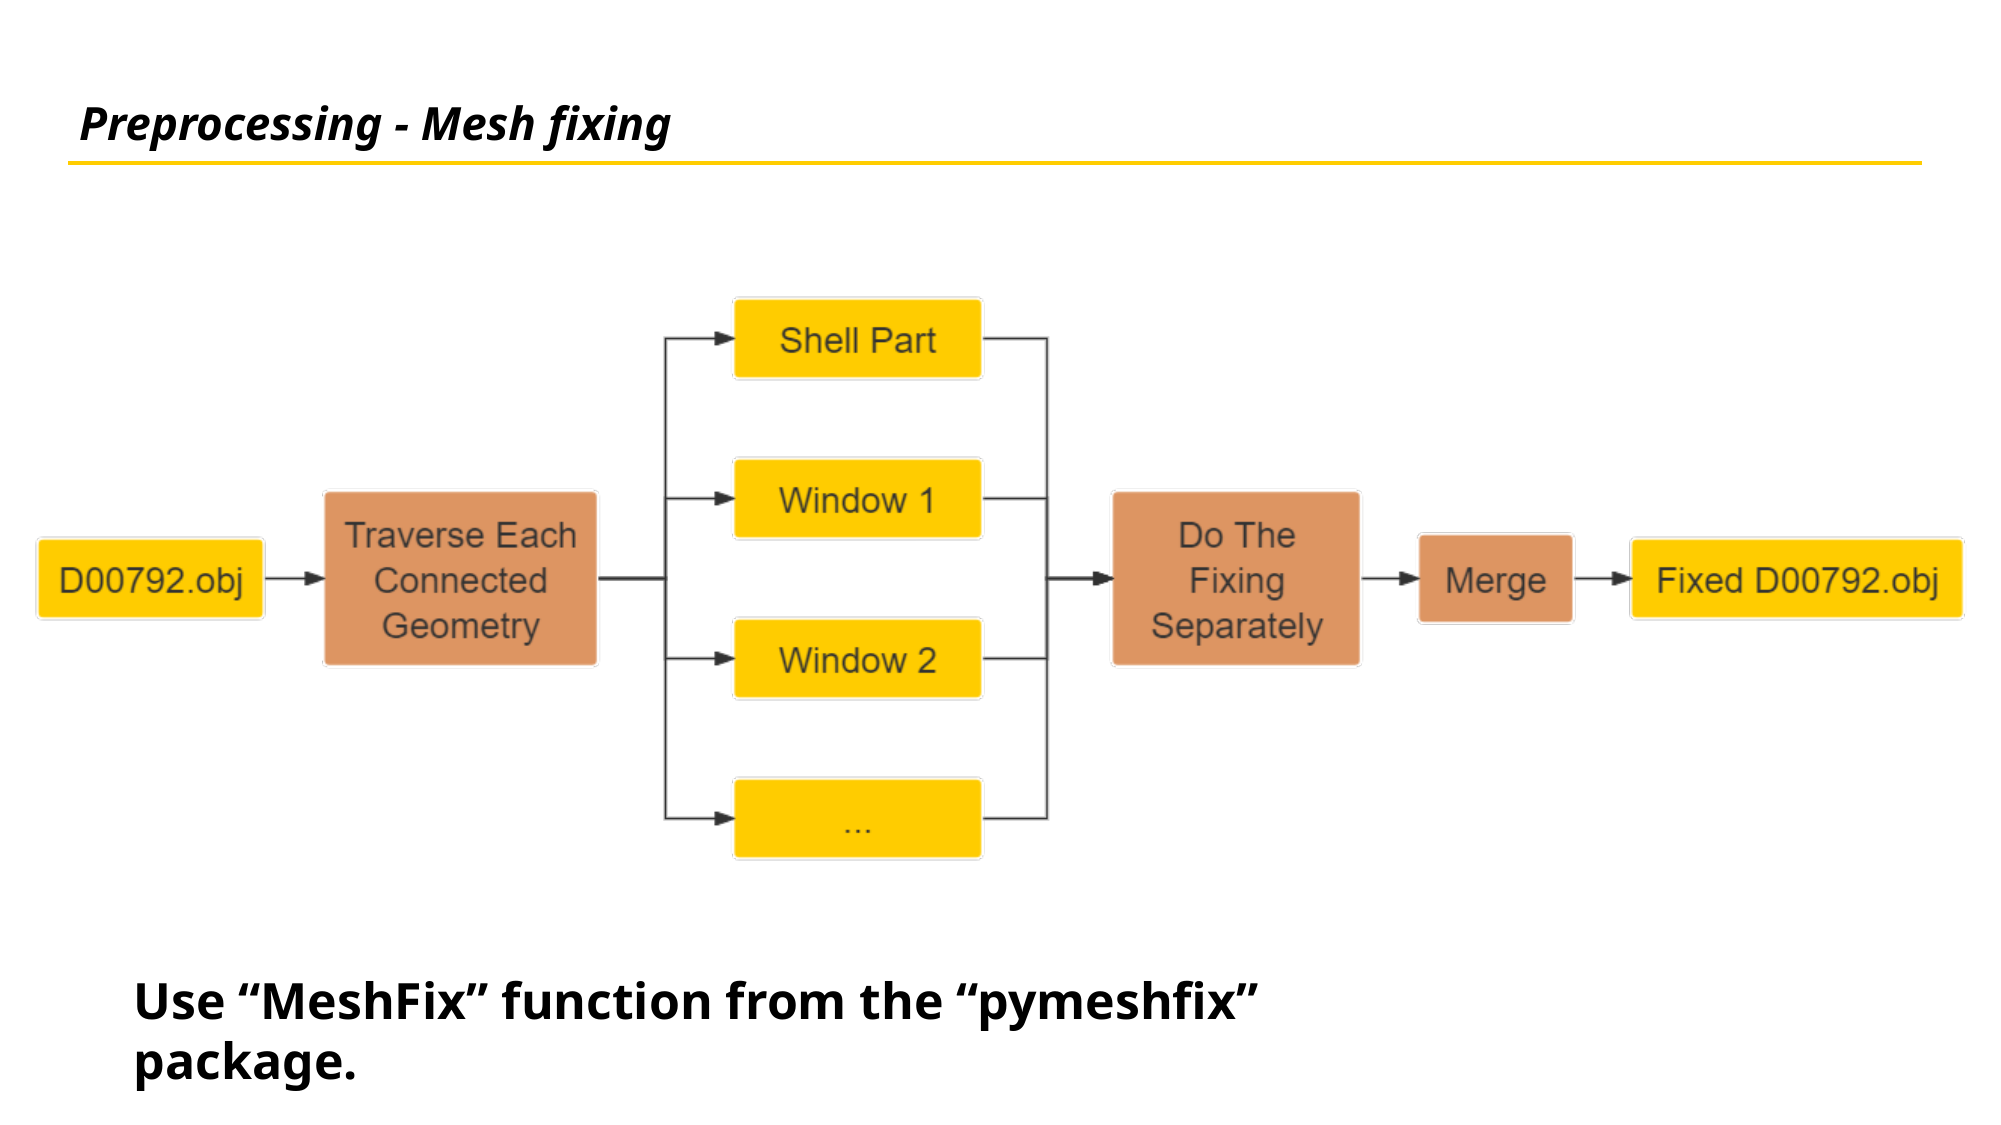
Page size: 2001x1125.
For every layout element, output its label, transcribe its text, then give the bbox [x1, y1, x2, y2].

title Preprocessing - Mesh fixing [64, 86, 1931, 169]
picture [0, 261, 2001, 895]
text_box Use “MeshFix” function from the “pymeshfix” package. [118, 962, 1511, 1044]
